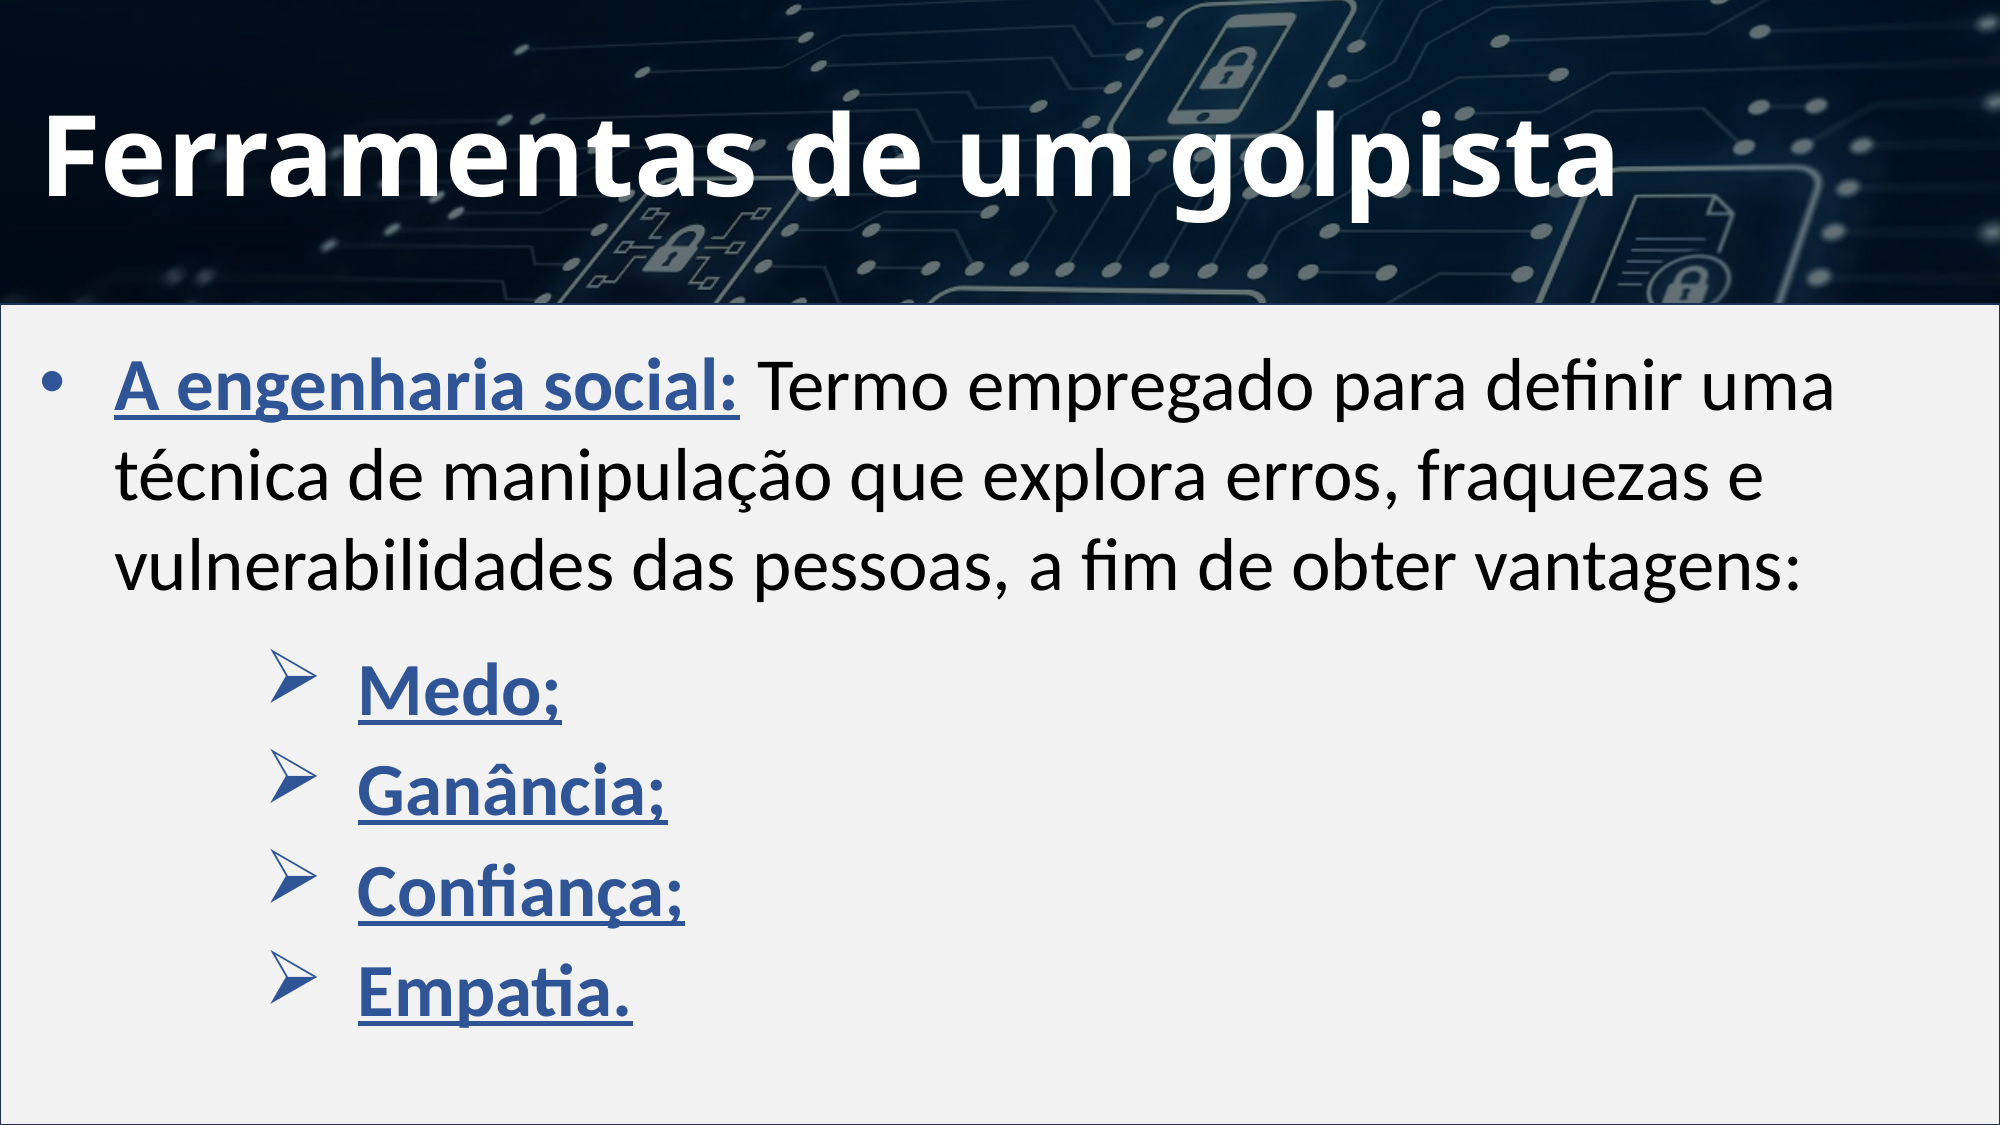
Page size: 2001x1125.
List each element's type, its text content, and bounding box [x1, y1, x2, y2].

text_box A engenharia social: Termo empregado para definir uma técnica de manipulação que explora erros, fraquezas e vulnerabilidades das pessoas, a fim de obter vantagens: Medo; Ganância; Confiança; Empatia. [24, 327, 1966, 1125]
text_box [0, 305, 2000, 1125]
picture [0, 0, 2000, 305]
